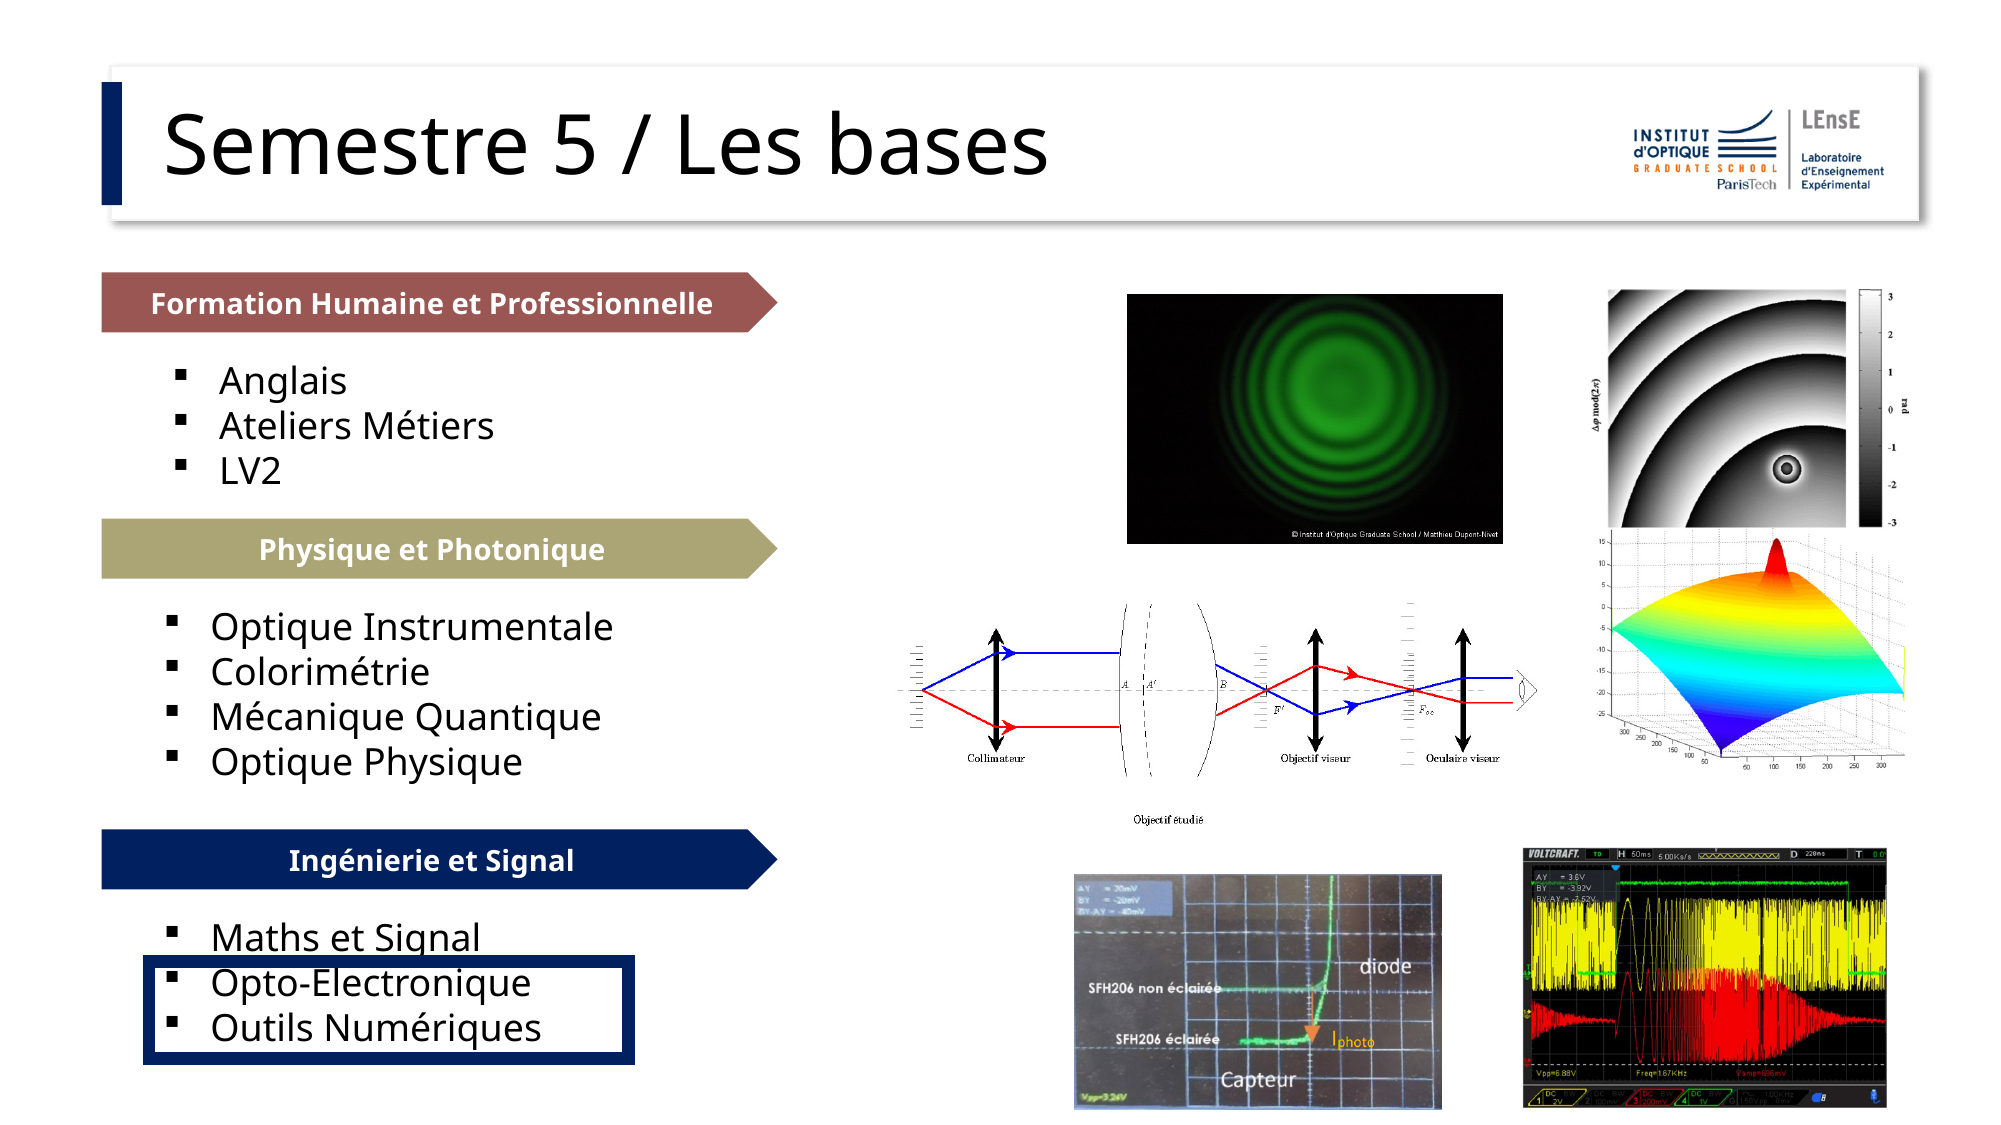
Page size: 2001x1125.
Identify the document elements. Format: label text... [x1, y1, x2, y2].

text_box Ingénierie et Signal [100, 828, 780, 891]
text_box [148, 960, 629, 1059]
picture [1074, 874, 1442, 1110]
picture [1520, 845, 1891, 1112]
text_box Maths et Signal Opto-Electronique Outils Numériques [148, 906, 708, 1057]
picture [884, 588, 1543, 830]
picture [1127, 294, 1503, 544]
text_box Anglais Ateliers Métiers LV2 [157, 349, 717, 500]
text_box Formation Humaine et Professionnelle [100, 271, 780, 334]
picture [1588, 284, 1919, 770]
text_box Semestre 5 / Les bases [148, 95, 1621, 211]
text_box [101, 81, 123, 206]
text_box [109, 65, 1919, 221]
text_box Physique et Photonique [100, 517, 780, 580]
text_box Optique Instrumentale Colorimétrie Mécanique Quantique Optique Physique [148, 595, 708, 791]
picture [1608, 83, 1909, 207]
